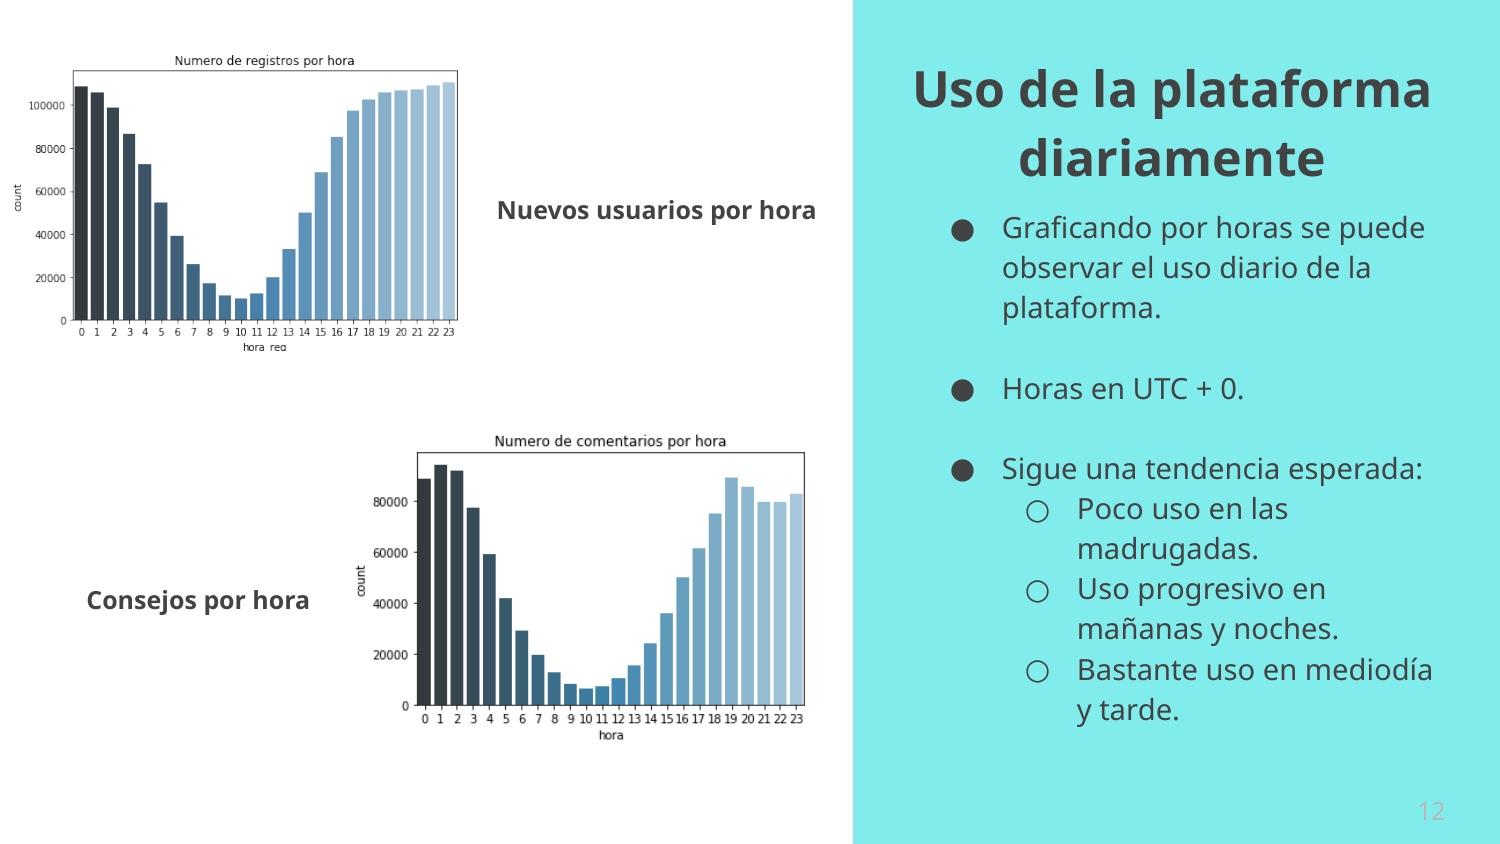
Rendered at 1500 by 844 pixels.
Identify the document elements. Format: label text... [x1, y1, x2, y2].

picture [350, 422, 834, 758]
picture [10, 48, 464, 351]
list Nuevos usuarios por hora [481, 174, 834, 224]
title Uso de la plataforma diariamente [879, 32, 1466, 202]
list Graficando por horas se puede observar el uso diario de la plataforma. Horas en UTC + 0. Sigue una tendencia esperada: Poco uso en las madrugadas. Uso progresivo en mañanas y noches. Bastante uso en mediodía y tarde. [911, 202, 1466, 655]
slide_number ‹#› [1402, 764, 1493, 830]
list Consejos por hora [71, 565, 332, 615]
